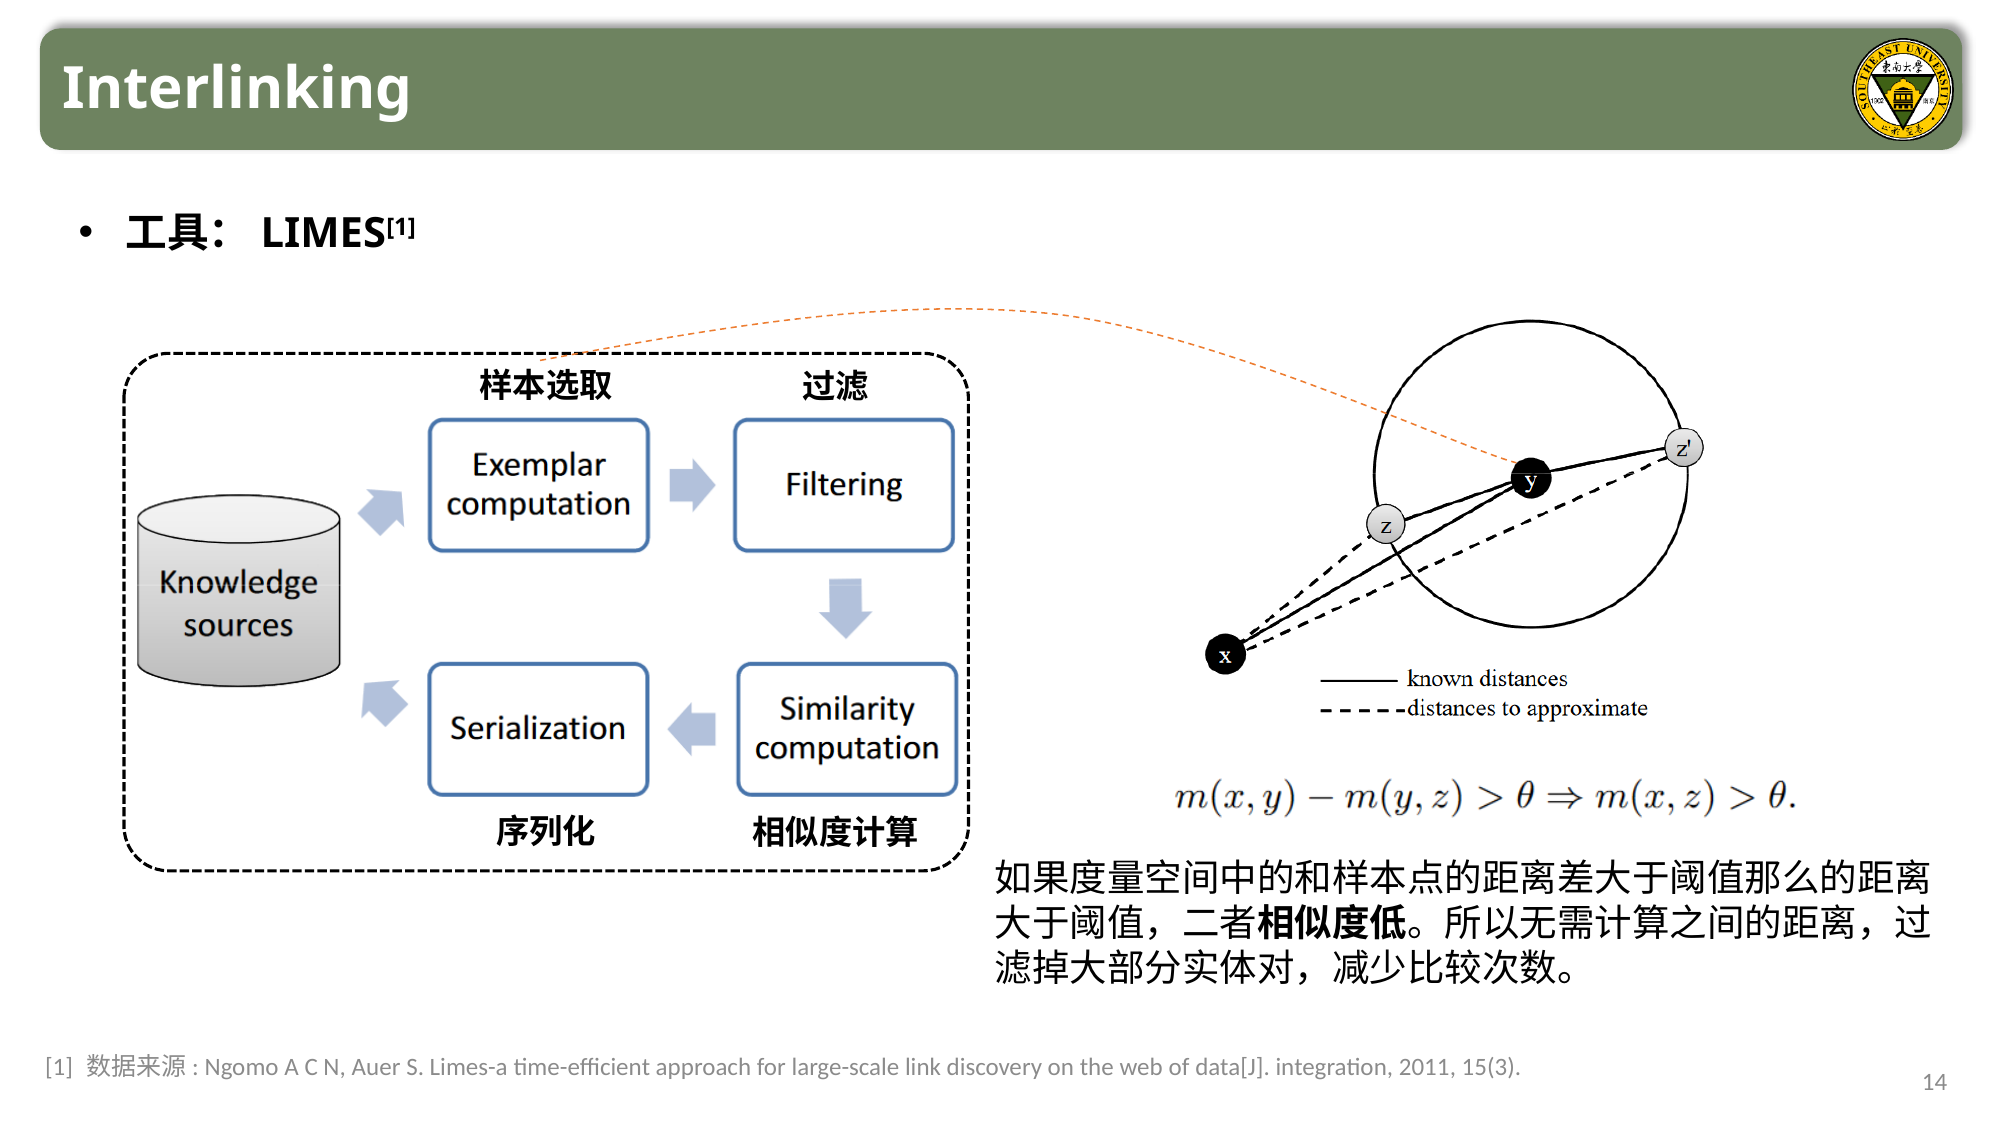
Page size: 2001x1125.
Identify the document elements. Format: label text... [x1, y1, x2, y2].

text_box 工具：LIMES[1] [63, 173, 1797, 264]
picture [1852, 38, 1954, 141]
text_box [123, 353, 969, 871]
text_box [580, 308, 1198, 430]
slide_number 14 [1894, 1051, 1963, 1111]
picture [1148, 758, 1812, 833]
list Interlinking [47, 42, 1709, 136]
picture [1198, 314, 1718, 723]
text_box [1] 数据来源: Ngomo A C N, Auer S. Limes-a time-efficient approach for large-scale link discovery on the web of data[J]. integration, 2011, 15(3). [29, 1042, 1894, 1111]
